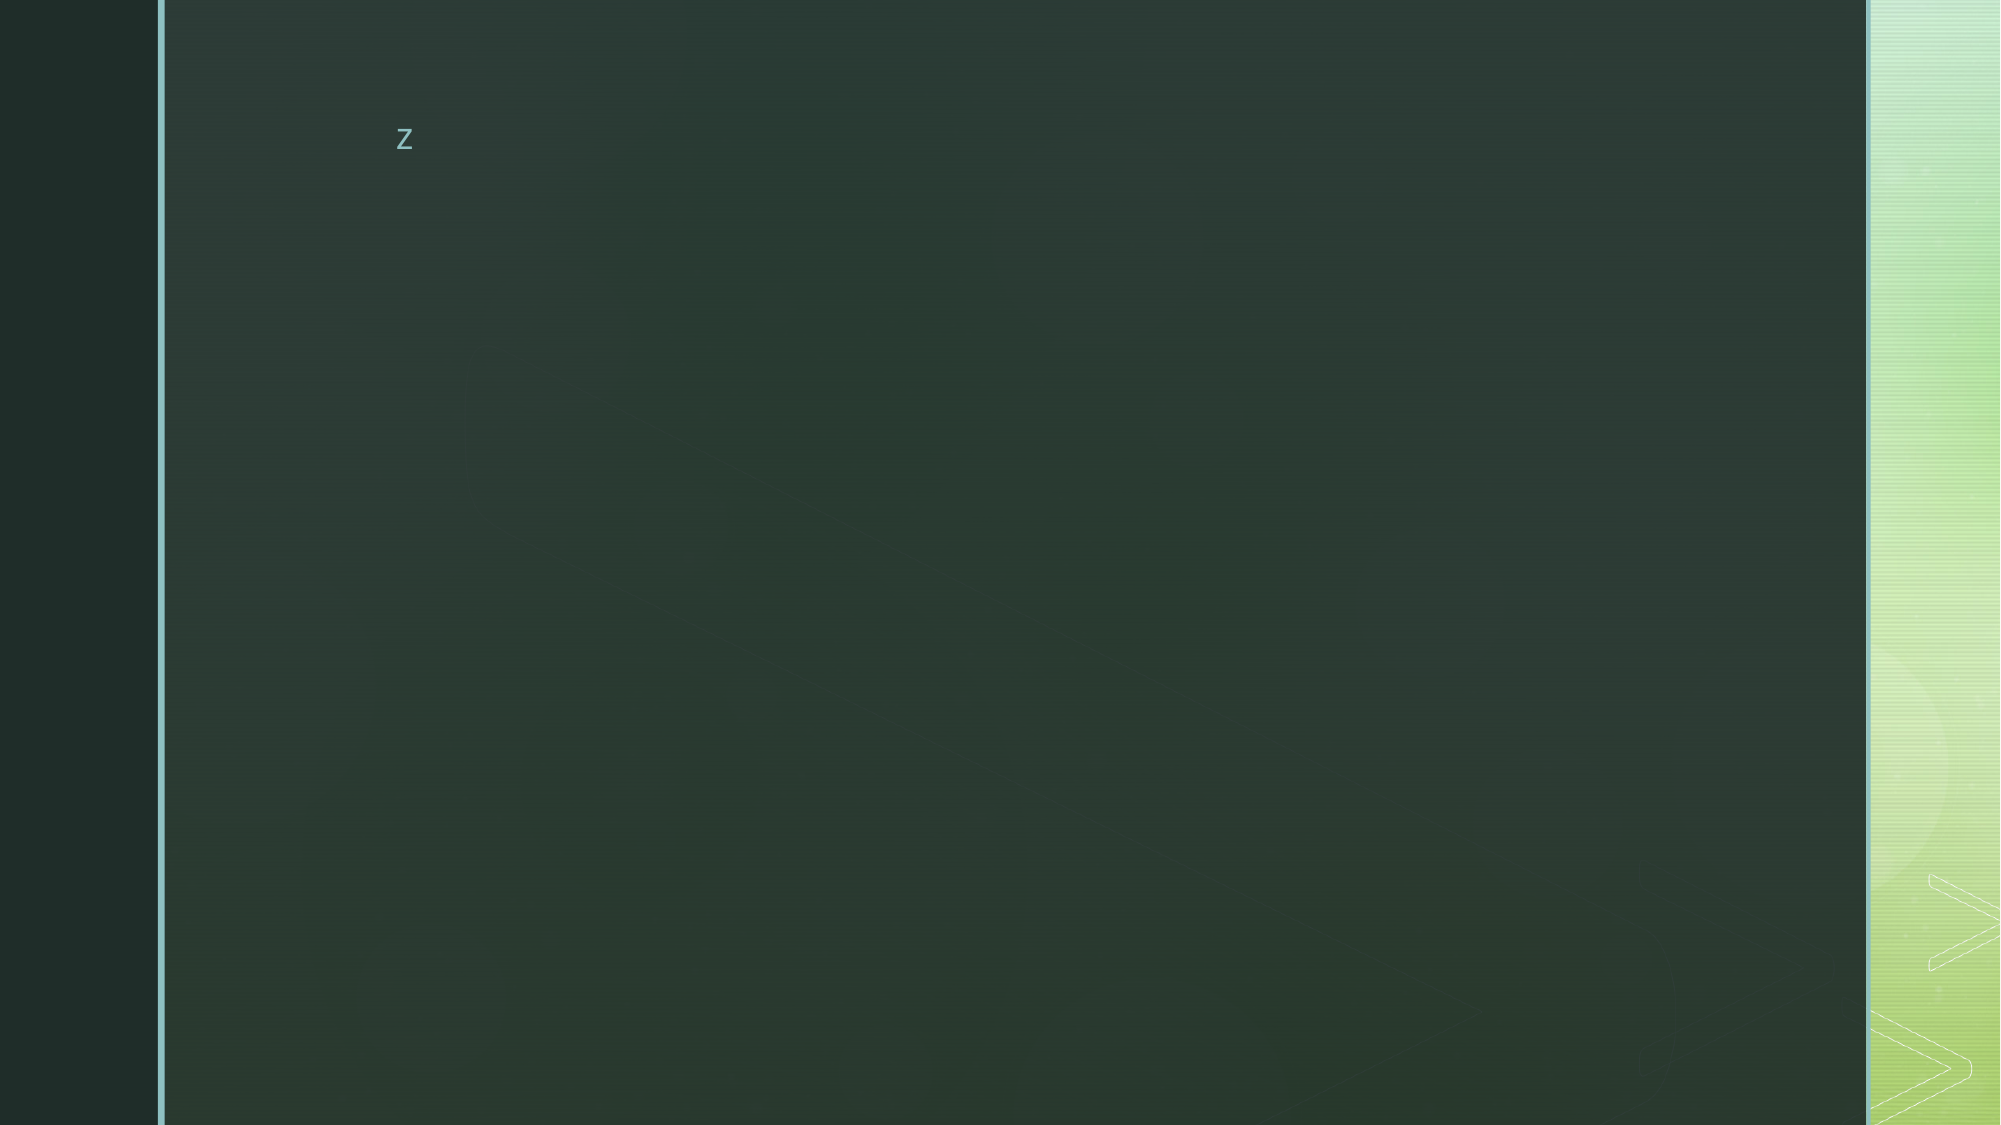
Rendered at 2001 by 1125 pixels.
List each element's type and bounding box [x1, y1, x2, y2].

picture [1871, 0, 2001, 1125]
